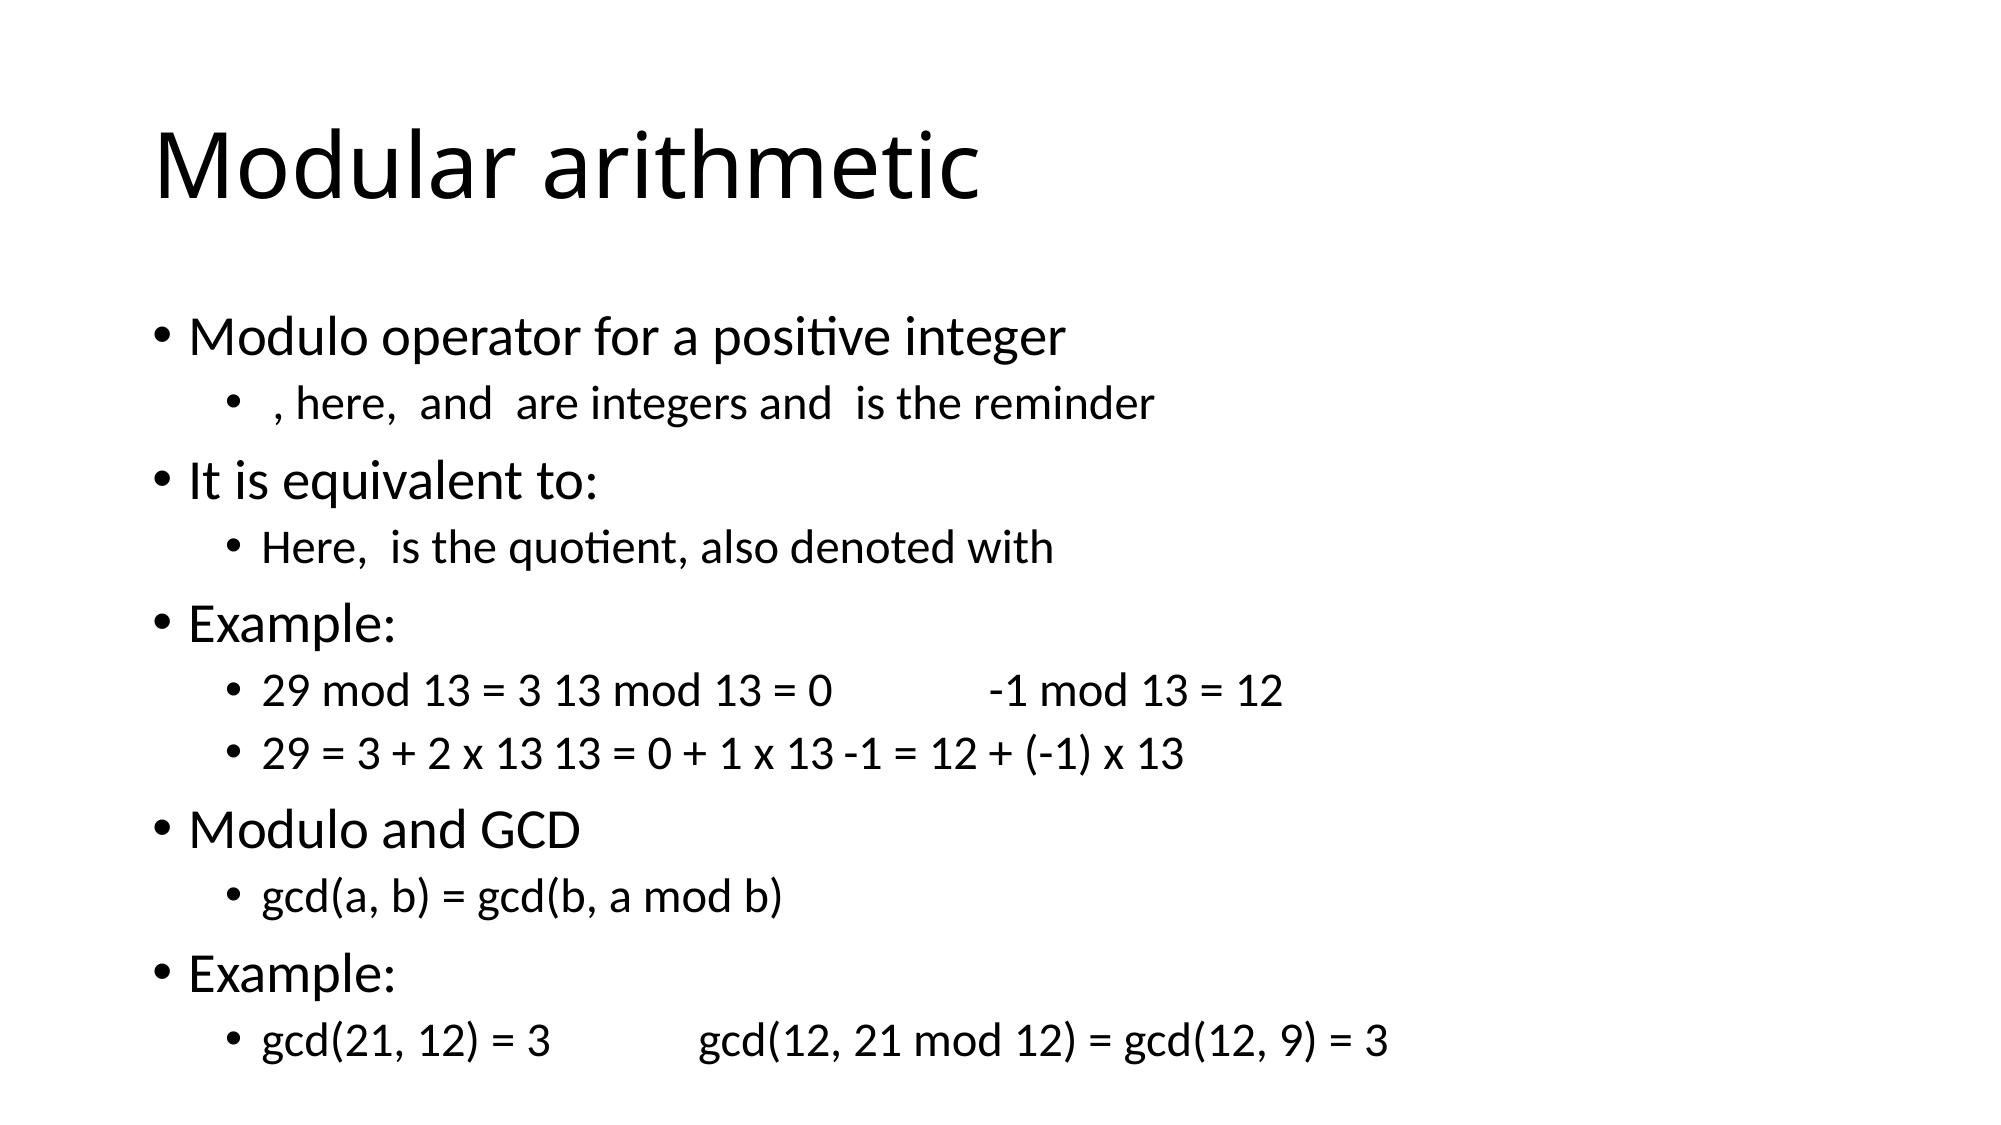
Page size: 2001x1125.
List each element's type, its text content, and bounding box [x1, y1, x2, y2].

title Modular arithmetic [137, 59, 1863, 278]
